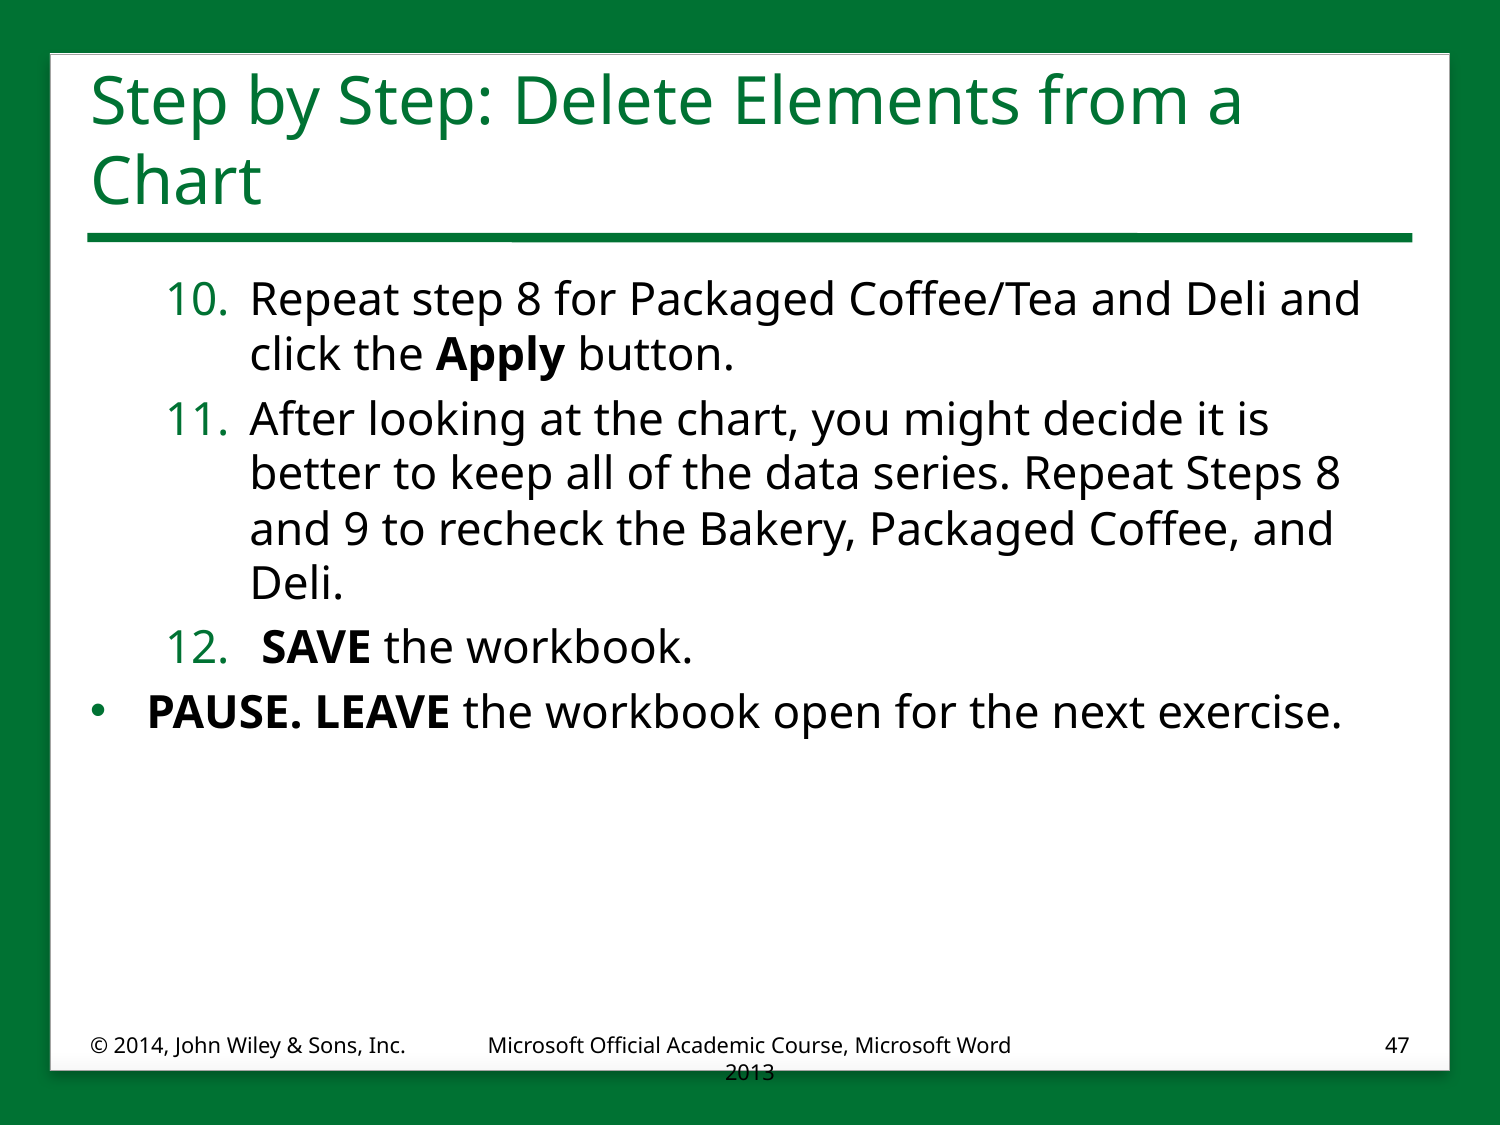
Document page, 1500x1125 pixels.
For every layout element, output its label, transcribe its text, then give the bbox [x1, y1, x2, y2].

slide_number 47 [1074, 1024, 1426, 1103]
footer Microsoft Official Academic Course, Microsoft Word 2013 [449, 1024, 1051, 1103]
title Step by Step: Delete Elements from a Chart [74, 74, 1426, 226]
list Repeat step 8 for Packaged Coffee/Tea and Deli and click the Apply button. After looking at the chart, you might decide it is better to keep all of the data series. Repeat Steps 8 and 9 to recheck the Bakery, Packaged Coffee, and Deli. SAVE the workbook. PAUSE. LEAVE the workbook open for the next exercise. [75, 262, 1425, 1063]
slide_number © 2014, John Wiley & Sons, Inc. [74, 1024, 426, 1103]
